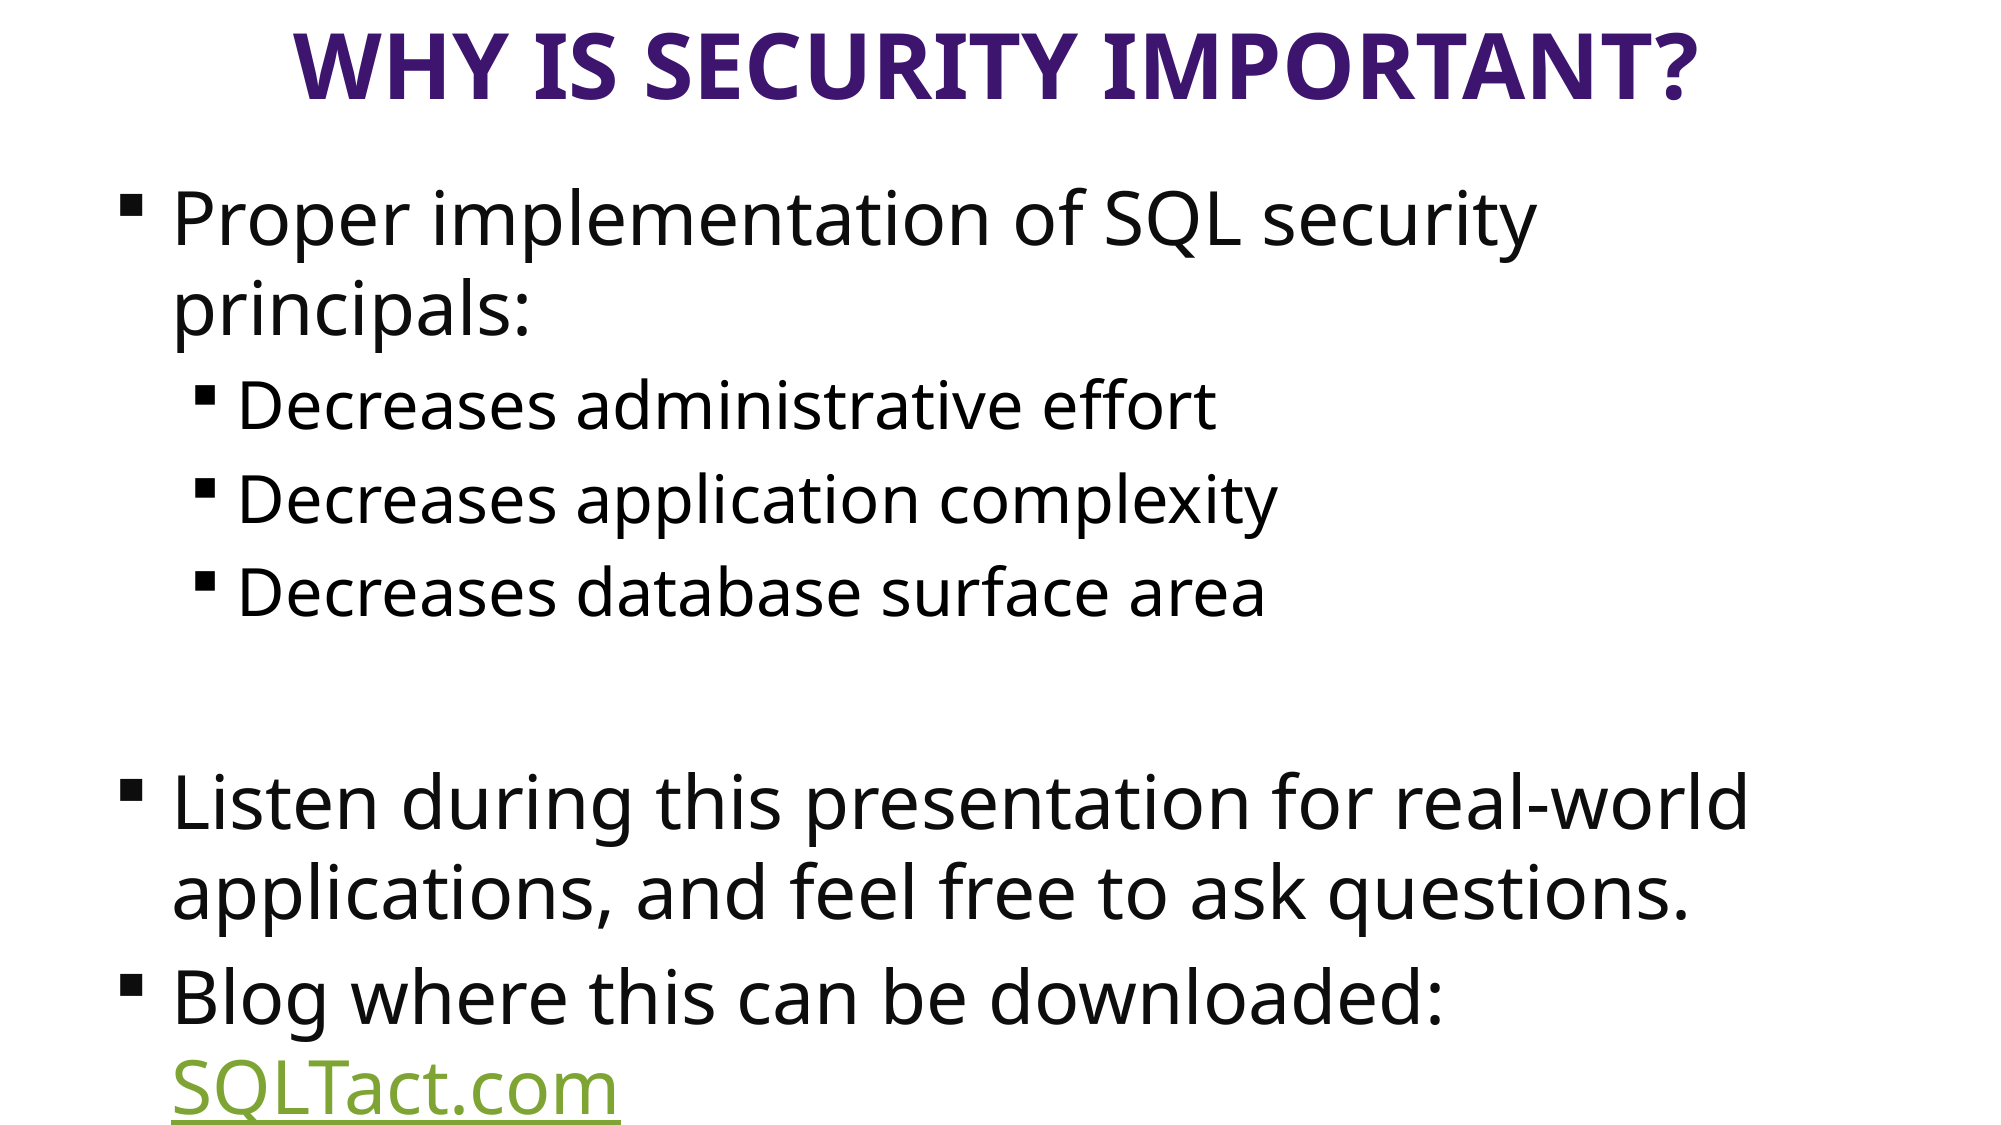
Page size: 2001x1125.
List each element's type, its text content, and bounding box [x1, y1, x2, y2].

list Proper implementation of SQL security principals: Decreases administrative effort Decreases application complexity Decreases database surface area Listen during this presentation for real-world applications, and feel free to ask questions. Blog where this can be downloaded: SQLTact.com Toolbox: github.com/sparkhoundsql/sql-server-toolbox [99, 162, 1900, 963]
title Why is SECURITY important? [0, 0, 1997, 125]
